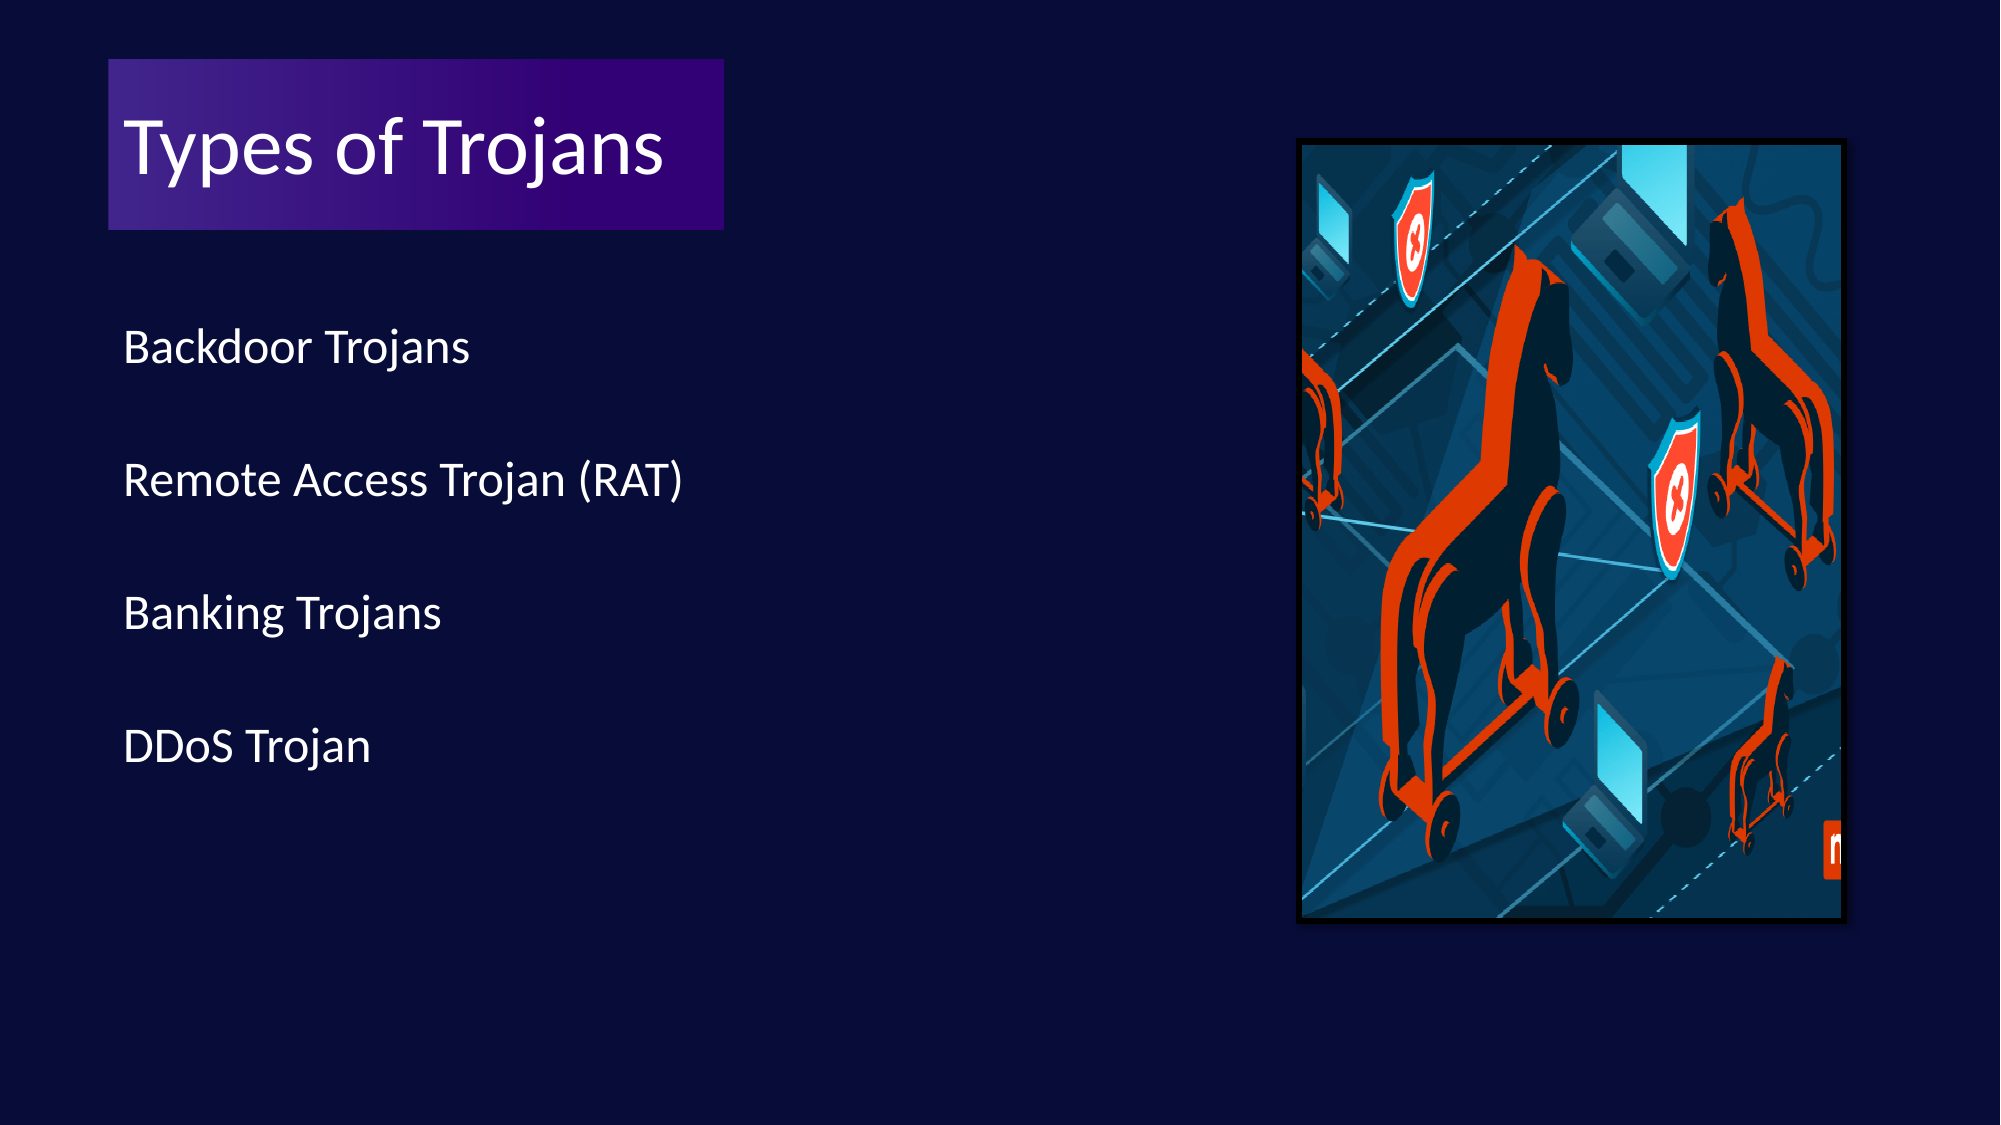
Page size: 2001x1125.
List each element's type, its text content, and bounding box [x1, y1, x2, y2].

text_box Remote Access Trojan (RAT) [108, 439, 1109, 515]
text_box Banking Trojans [108, 572, 1109, 647]
text_box DDoS Trojan [108, 705, 1109, 780]
picture [1301, 144, 1842, 918]
text_box [107, 59, 725, 230]
text_box Types of Trojans [108, 83, 1109, 199]
text_box Backdoor Trojans [108, 306, 1109, 382]
